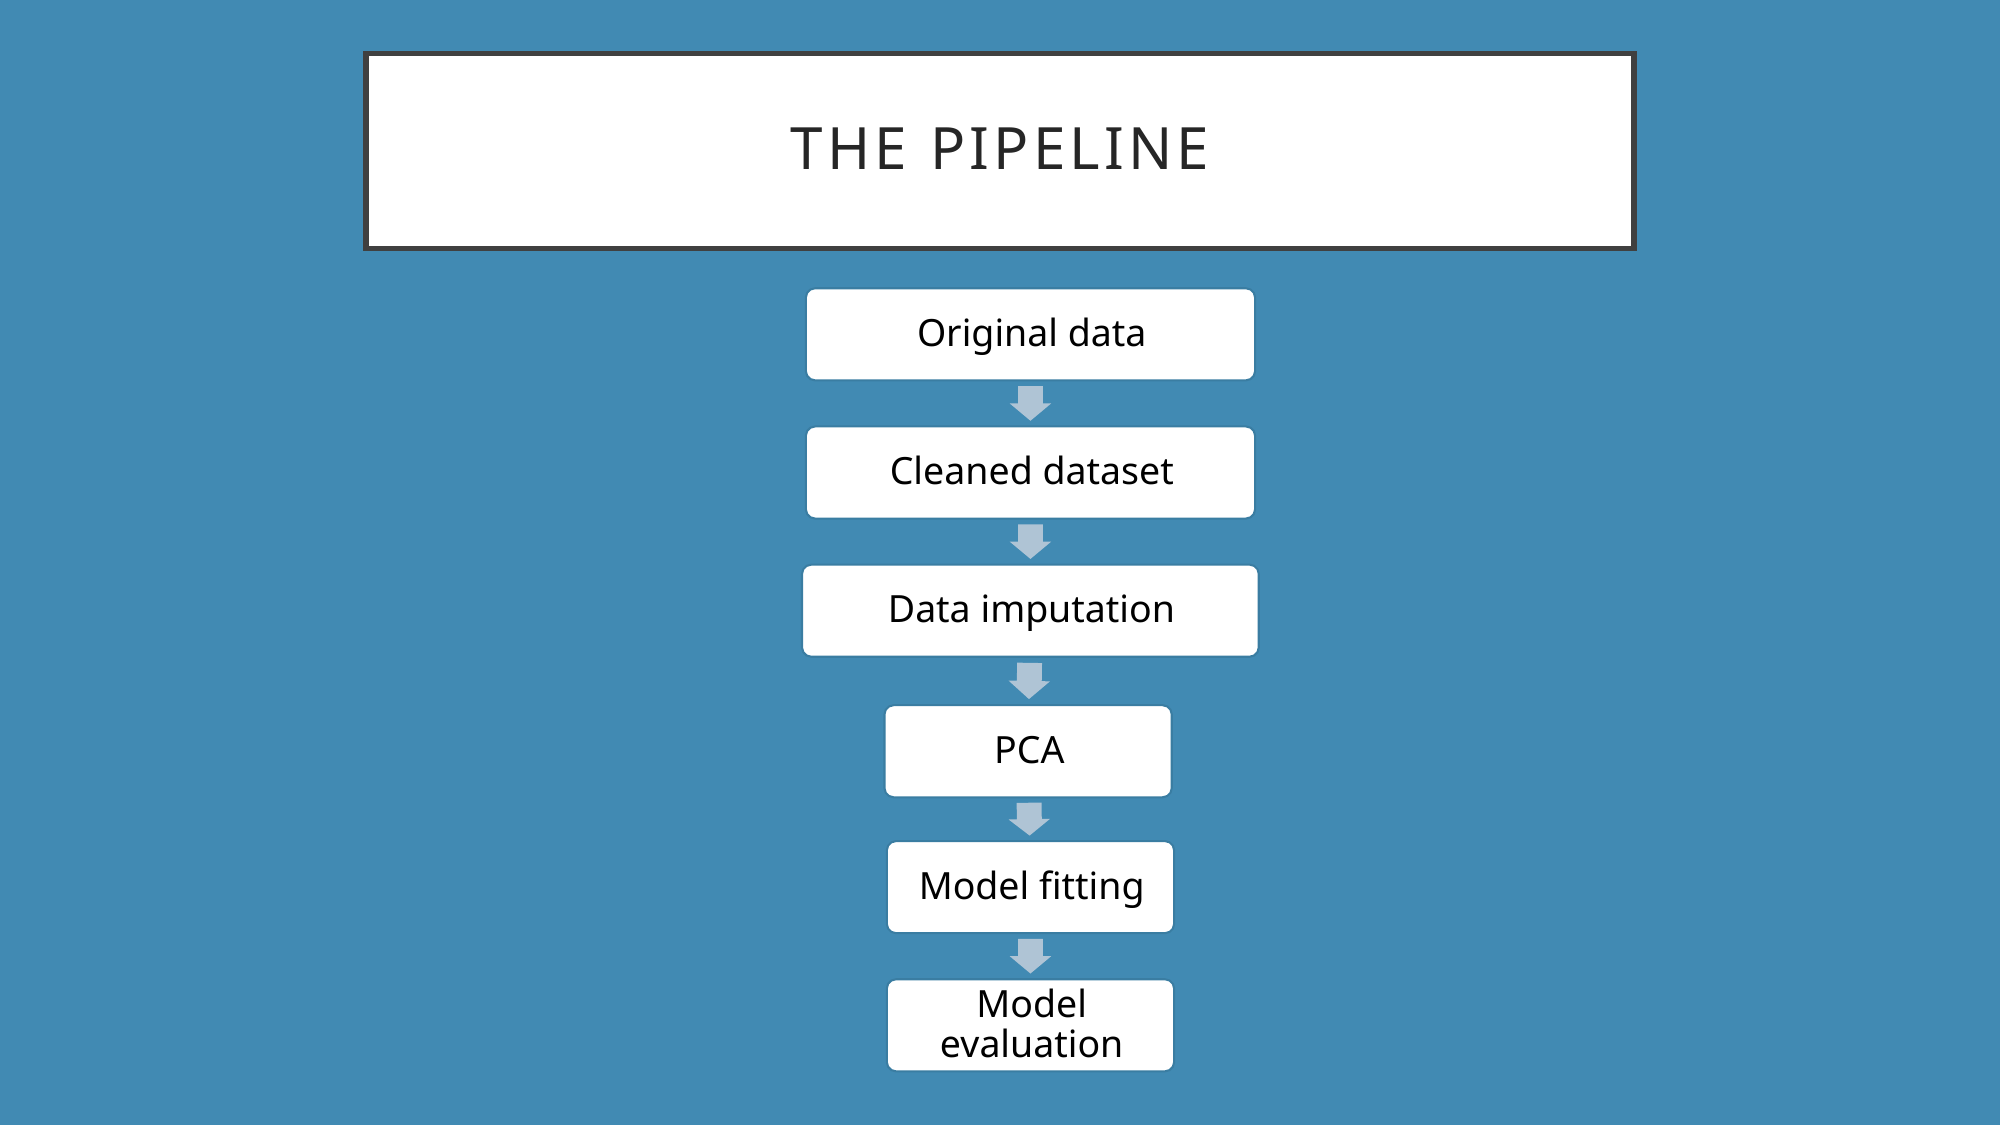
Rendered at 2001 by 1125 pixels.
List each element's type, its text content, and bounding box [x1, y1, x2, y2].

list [182, 287, 1878, 1072]
title The pipeline [363, 51, 1637, 251]
